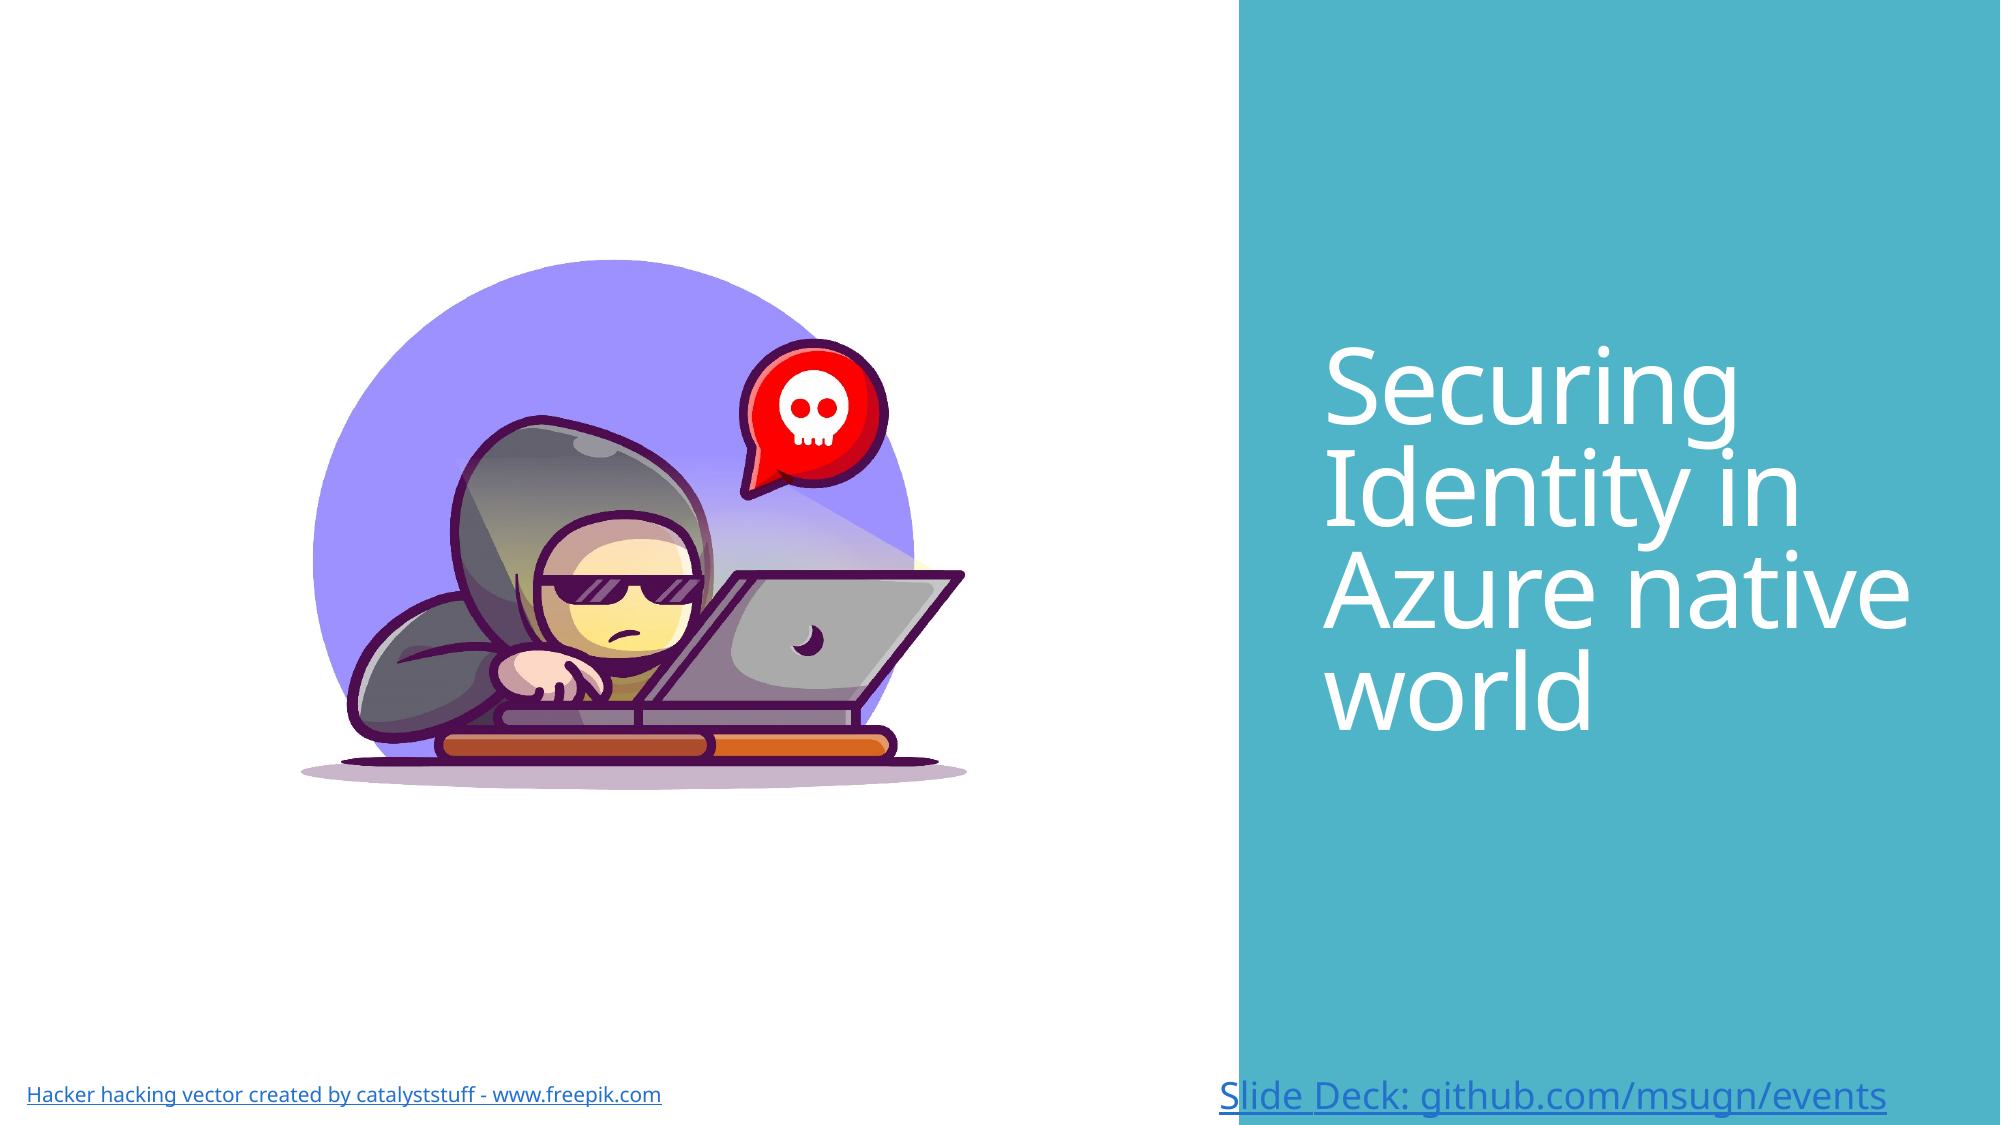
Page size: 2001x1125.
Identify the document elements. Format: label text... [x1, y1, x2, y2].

text_box [1240, 0, 2000, 1125]
text_box Slide Deck: github.com/msugn/events [1204, 1064, 1903, 1125]
text_box [0, 0, 1240, 1125]
picture [190, 76, 1066, 952]
text_box Hacker hacking vector created by catalyststuff - www.freepik.com [11, 1073, 1102, 1117]
title Securing Identity in Azure native world [1308, 155, 1931, 759]
